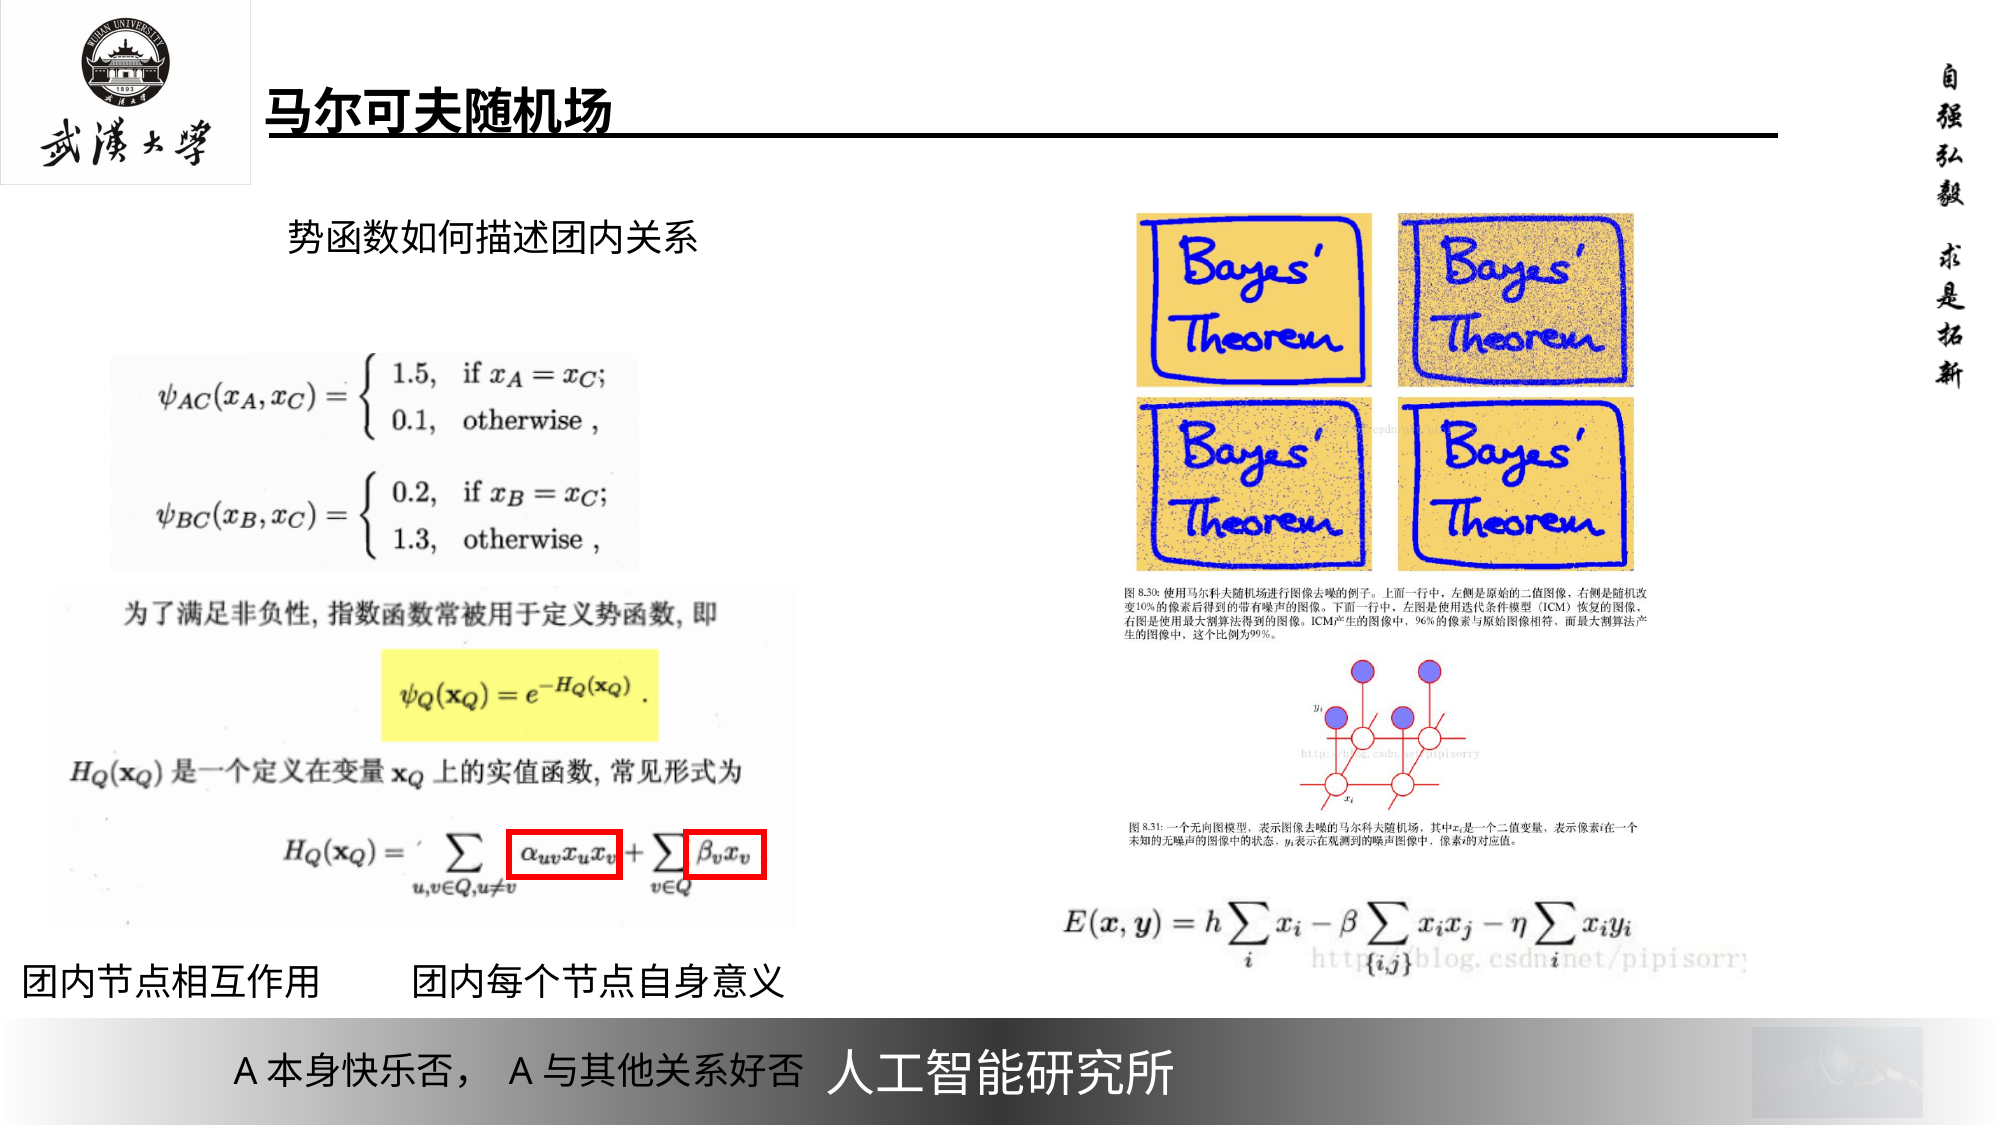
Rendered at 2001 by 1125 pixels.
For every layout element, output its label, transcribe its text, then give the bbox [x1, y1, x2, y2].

picture [0, 0, 251, 185]
text_box 势函数如何描述团内关系 [272, 206, 716, 267]
text_box 马尔可夫随机场 [248, 42, 629, 148]
picture [1113, 197, 1687, 853]
picture [54, 586, 797, 928]
text_box 团内每个节点自身意义 [396, 927, 809, 1010]
slide_number [1412, 1042, 1863, 1103]
text_box 团内节点相互作用 [7, 927, 351, 1010]
picture [1924, 51, 1980, 400]
text_box A本身快乐否， A与其他关系好否 [218, 1017, 826, 1100]
picture [1036, 876, 1746, 1016]
picture [111, 353, 639, 572]
